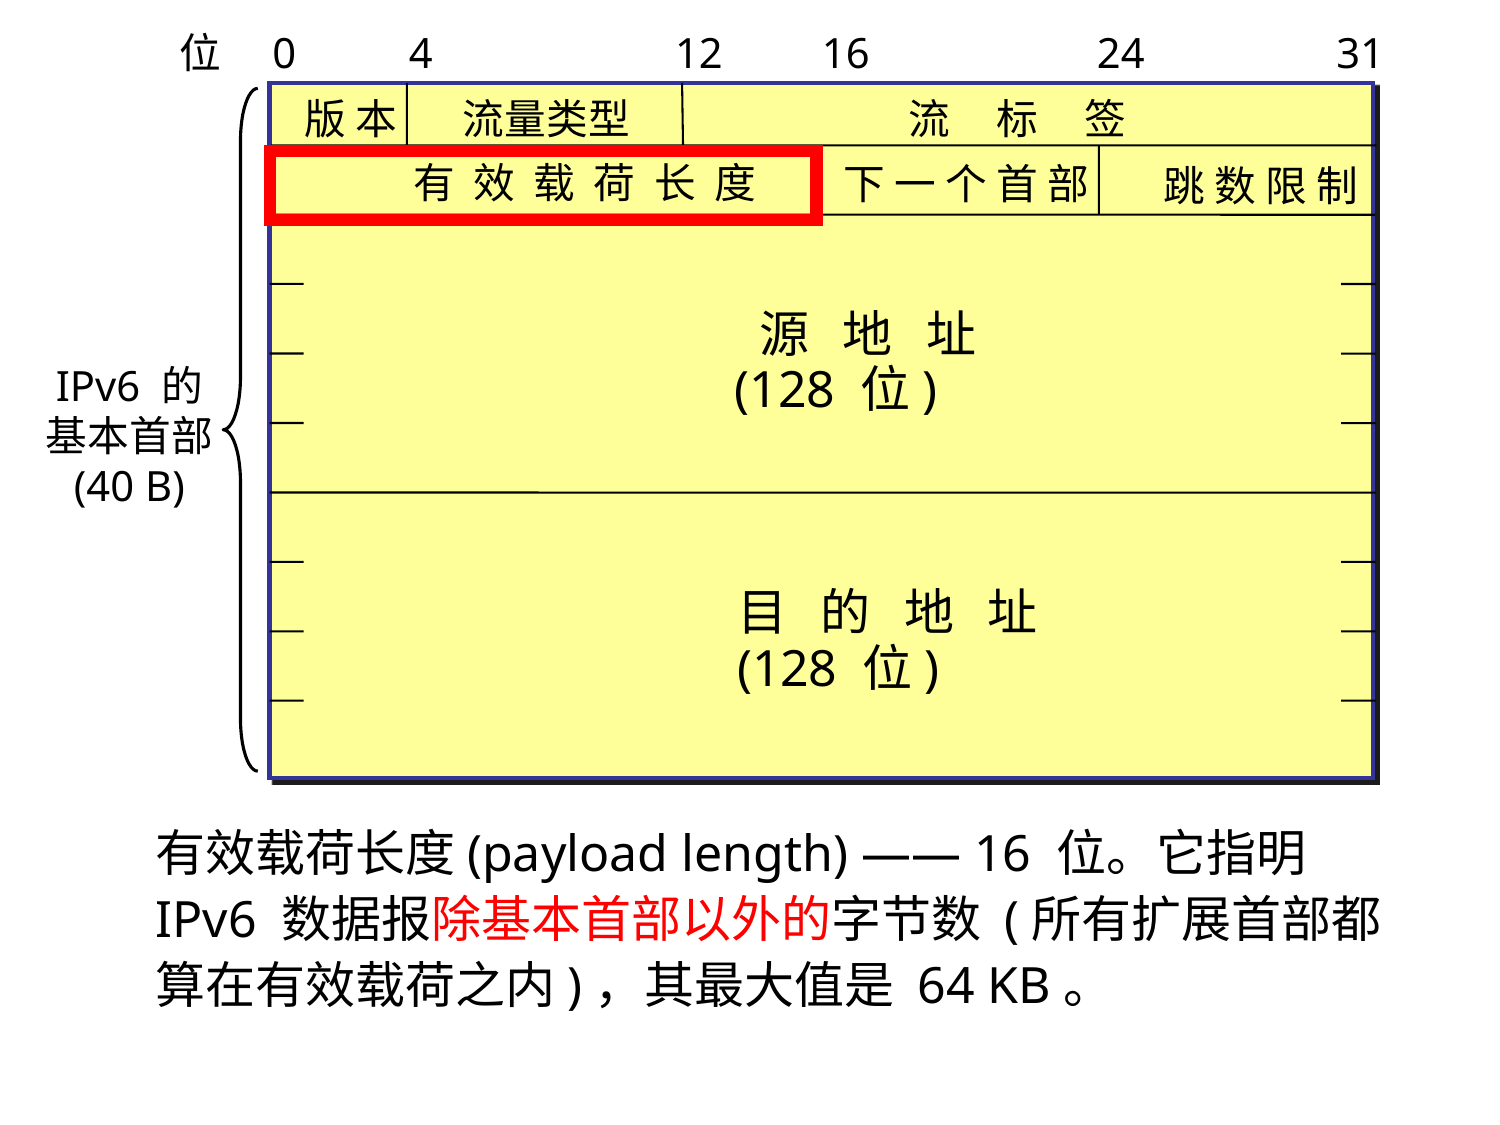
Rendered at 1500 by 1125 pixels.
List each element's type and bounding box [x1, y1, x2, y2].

text_box [257, 19, 1400, 778]
text_box [164, 19, 237, 84]
text_box [30, 88, 258, 772]
text_box [140, 808, 1428, 1033]
